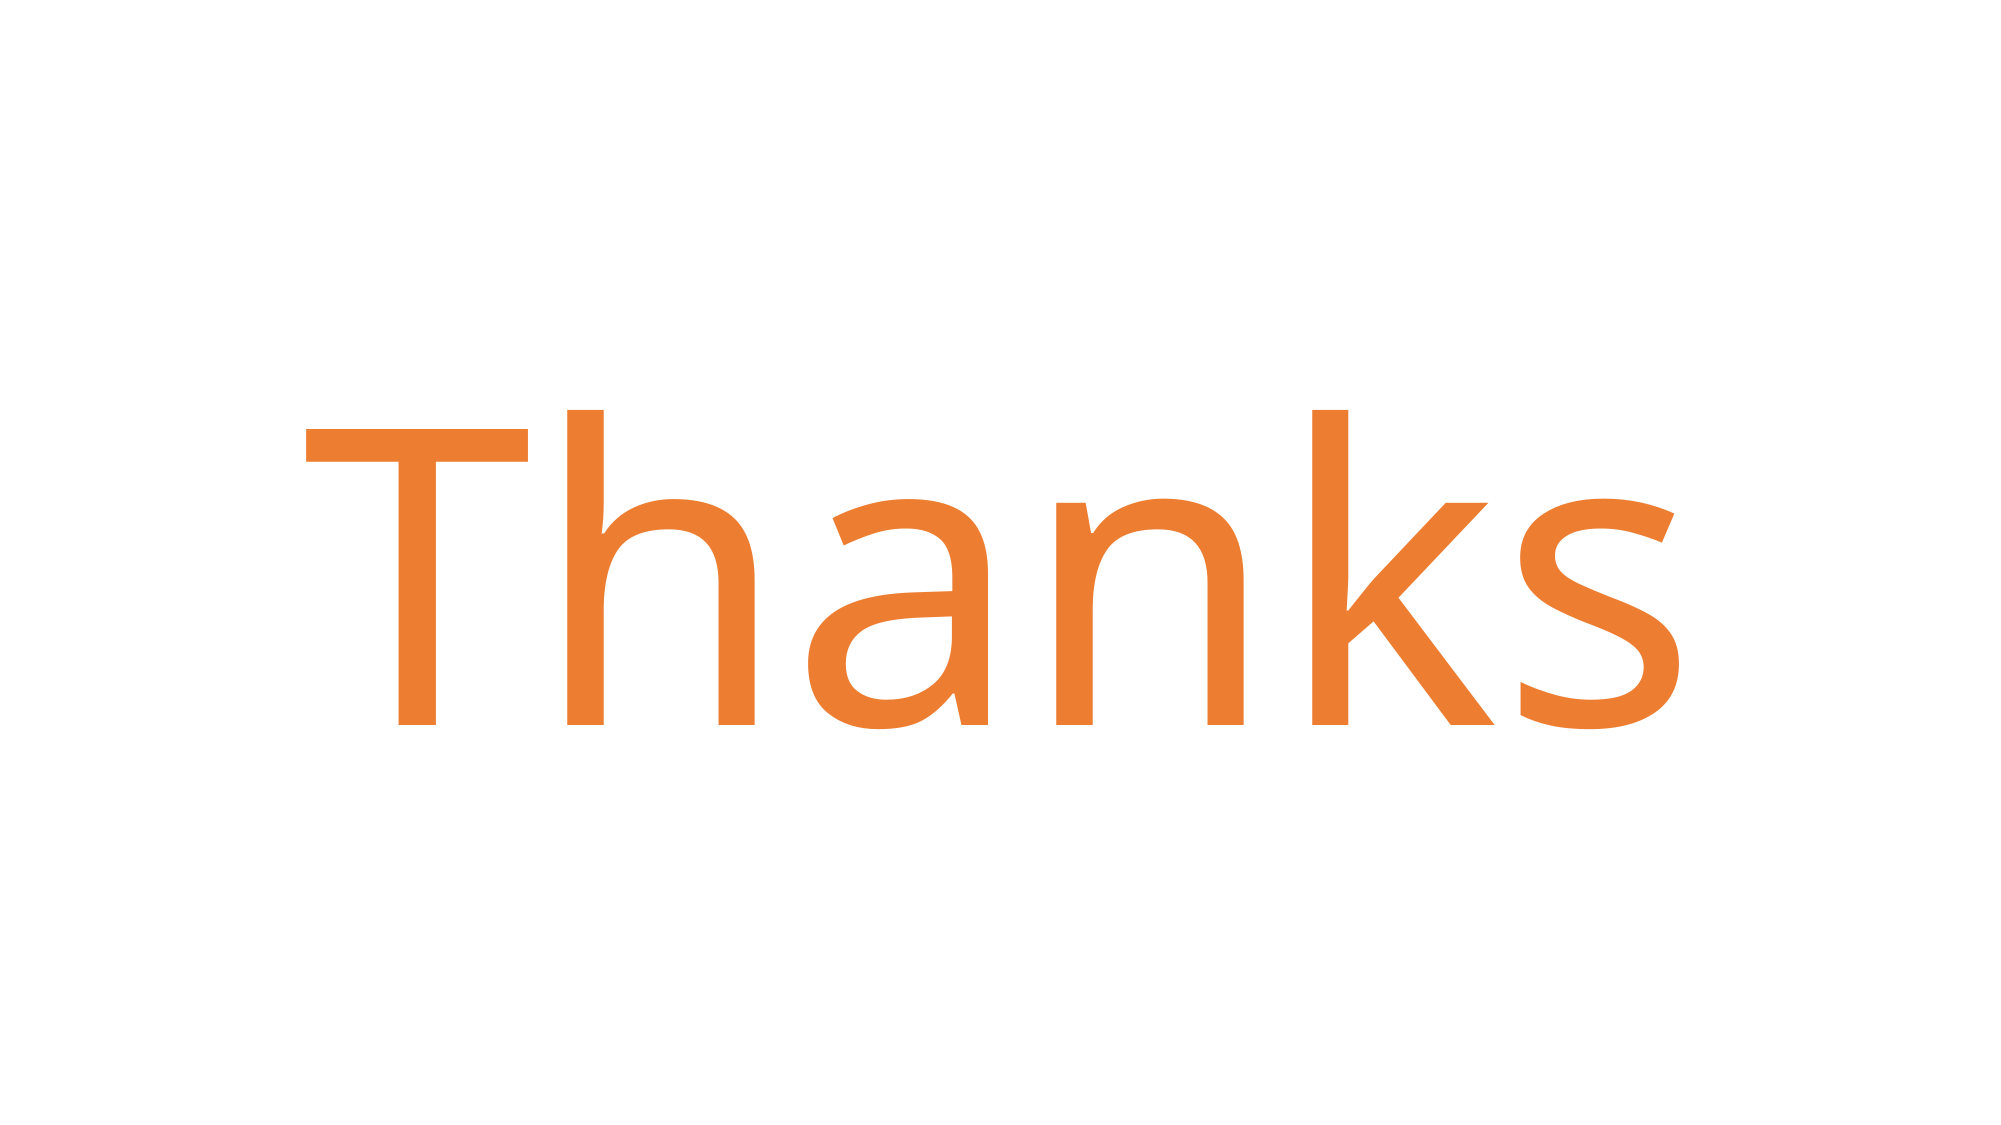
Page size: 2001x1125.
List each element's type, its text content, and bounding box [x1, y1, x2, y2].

text_box Thanks [287, 303, 1713, 816]
